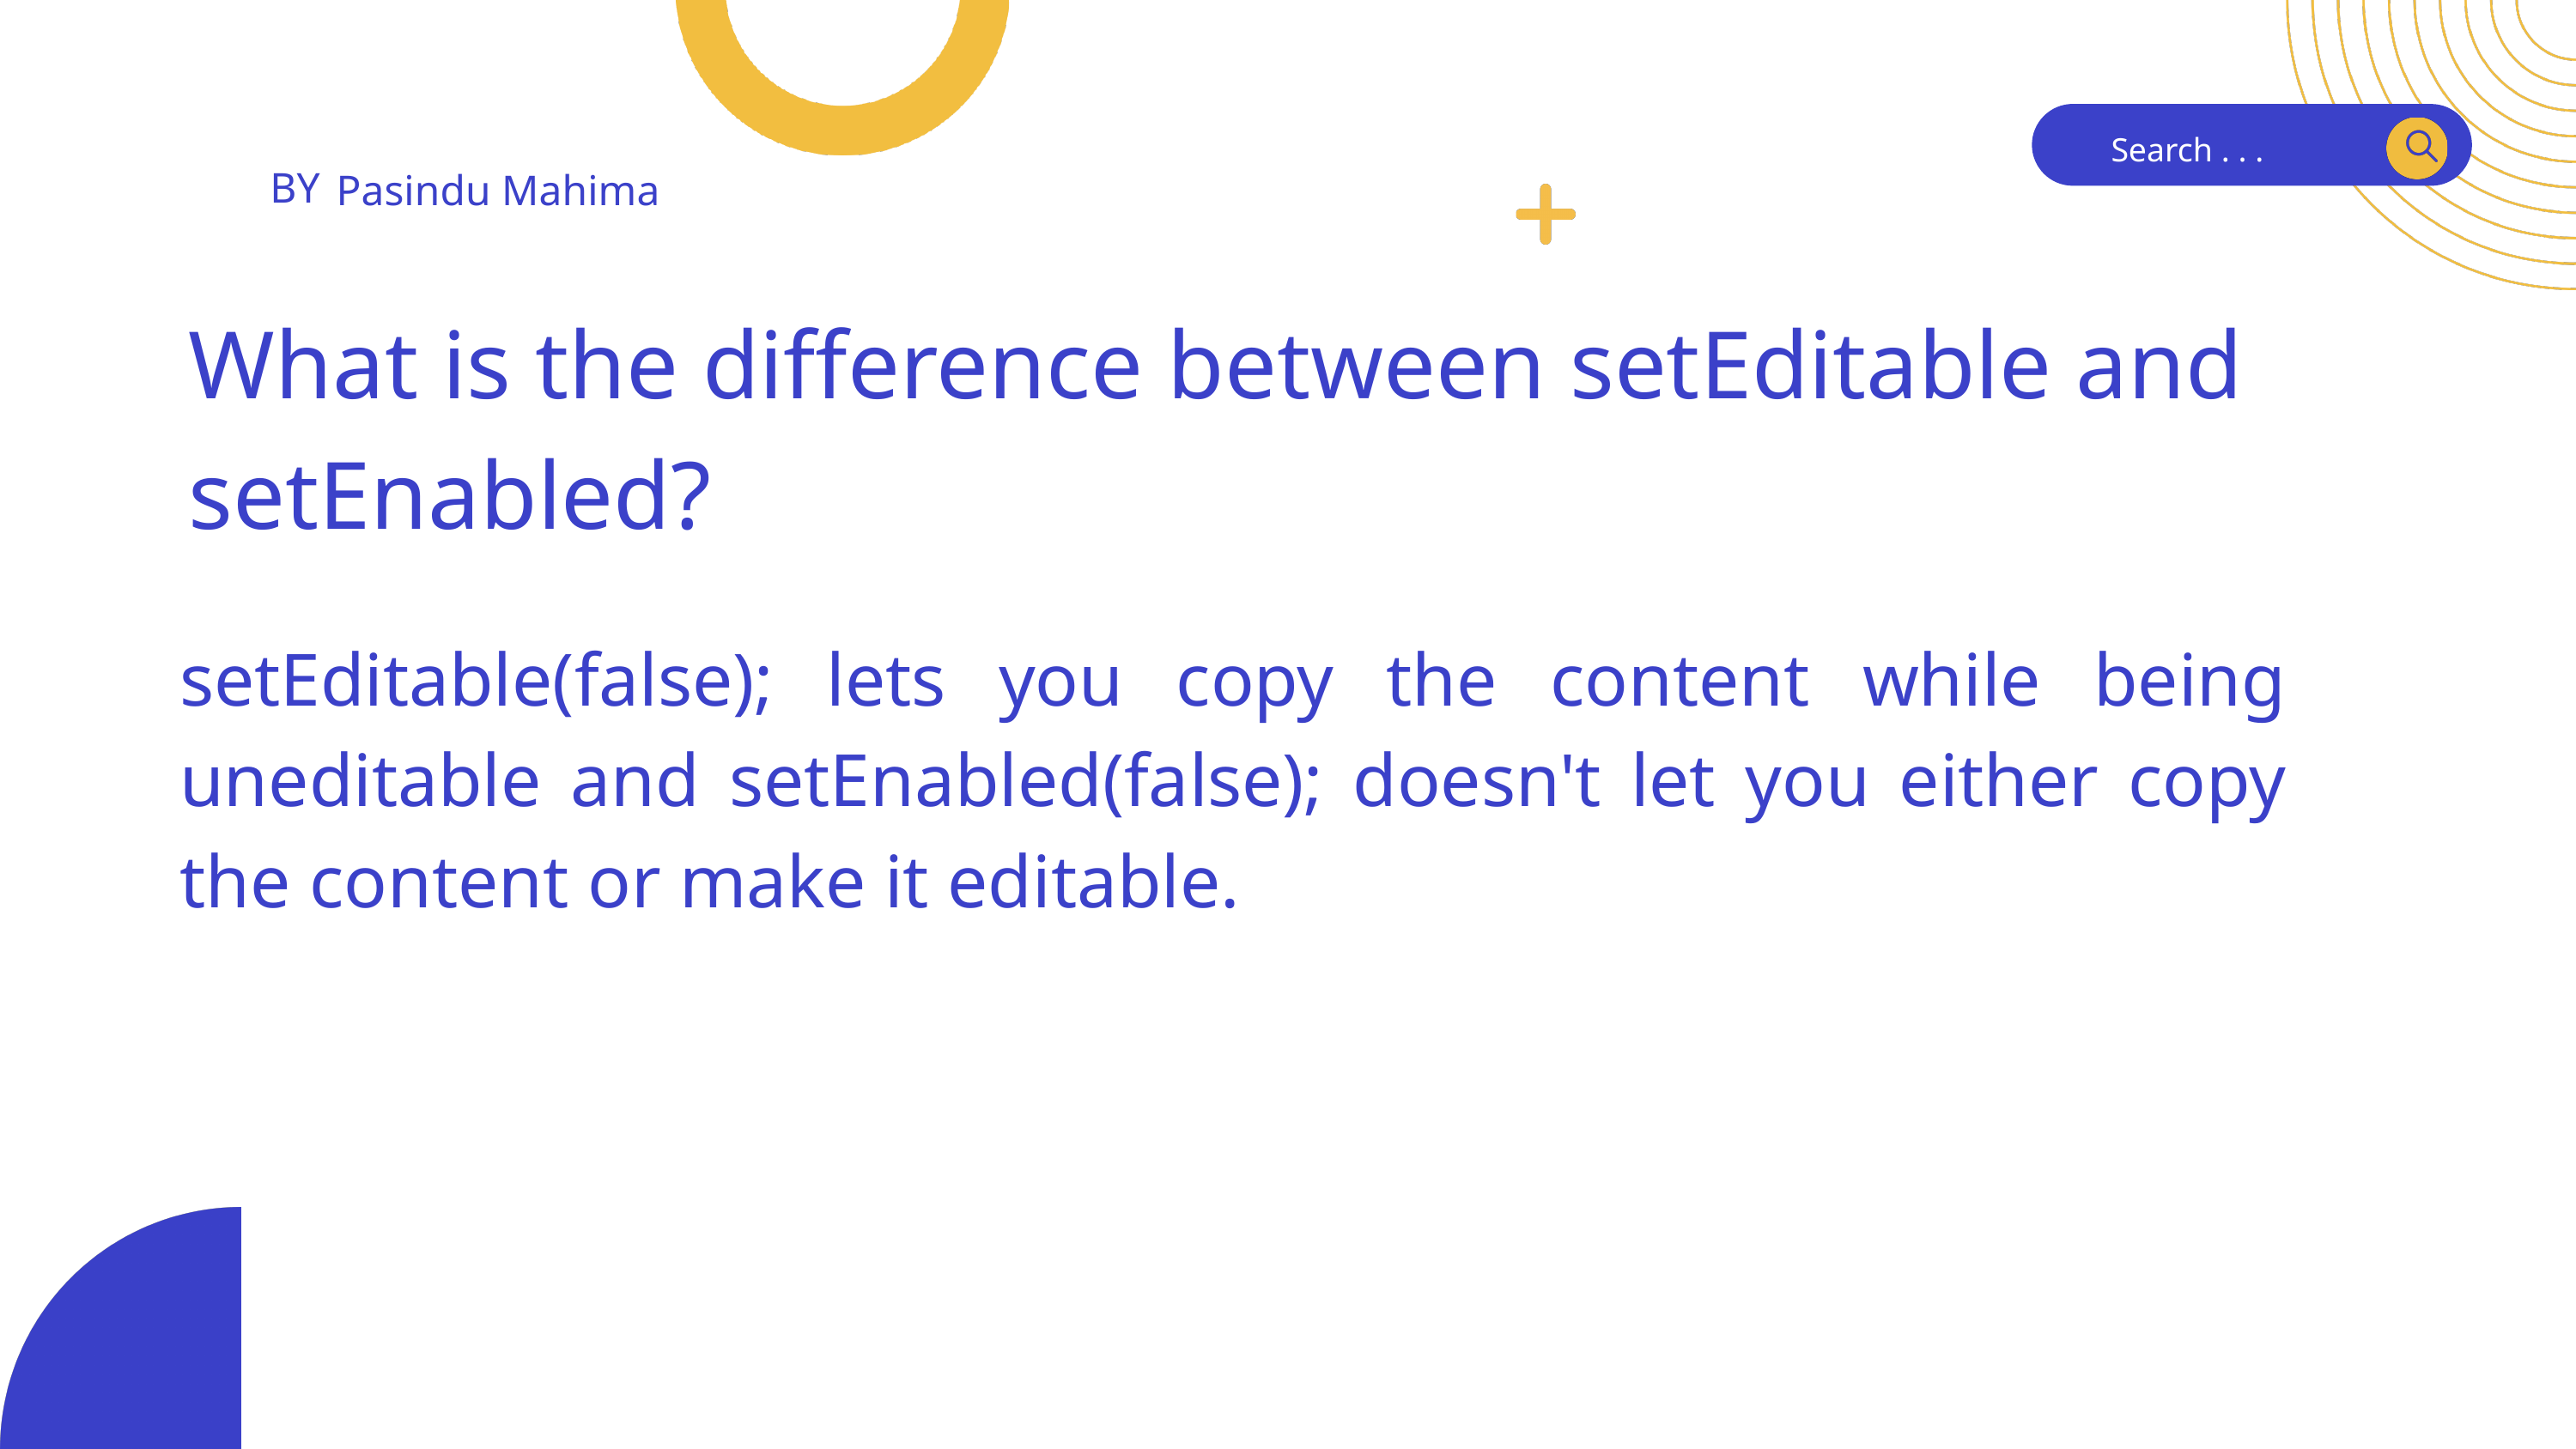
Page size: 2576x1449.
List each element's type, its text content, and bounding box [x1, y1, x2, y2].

text_box BY [112, 154, 320, 212]
text_box [0, 1207, 241, 1449]
text_box Pasindu Mahima [336, 156, 741, 215]
text_box [2286, 0, 2576, 290]
text_box [2405, 129, 2438, 162]
text_box What is the difference between setEditable and setEnabled? [189, 287, 2476, 548]
text_box setEditable(false); lets you copy the content while being uneditable and setEnabled(false); doesn't let you either copy the content or make it editable. [179, 620, 2287, 923]
text_box [2386, 118, 2448, 179]
text_box Search . . . [2111, 129, 2291, 168]
text_box [1516, 184, 1576, 245]
text_box [675, 0, 1010, 155]
